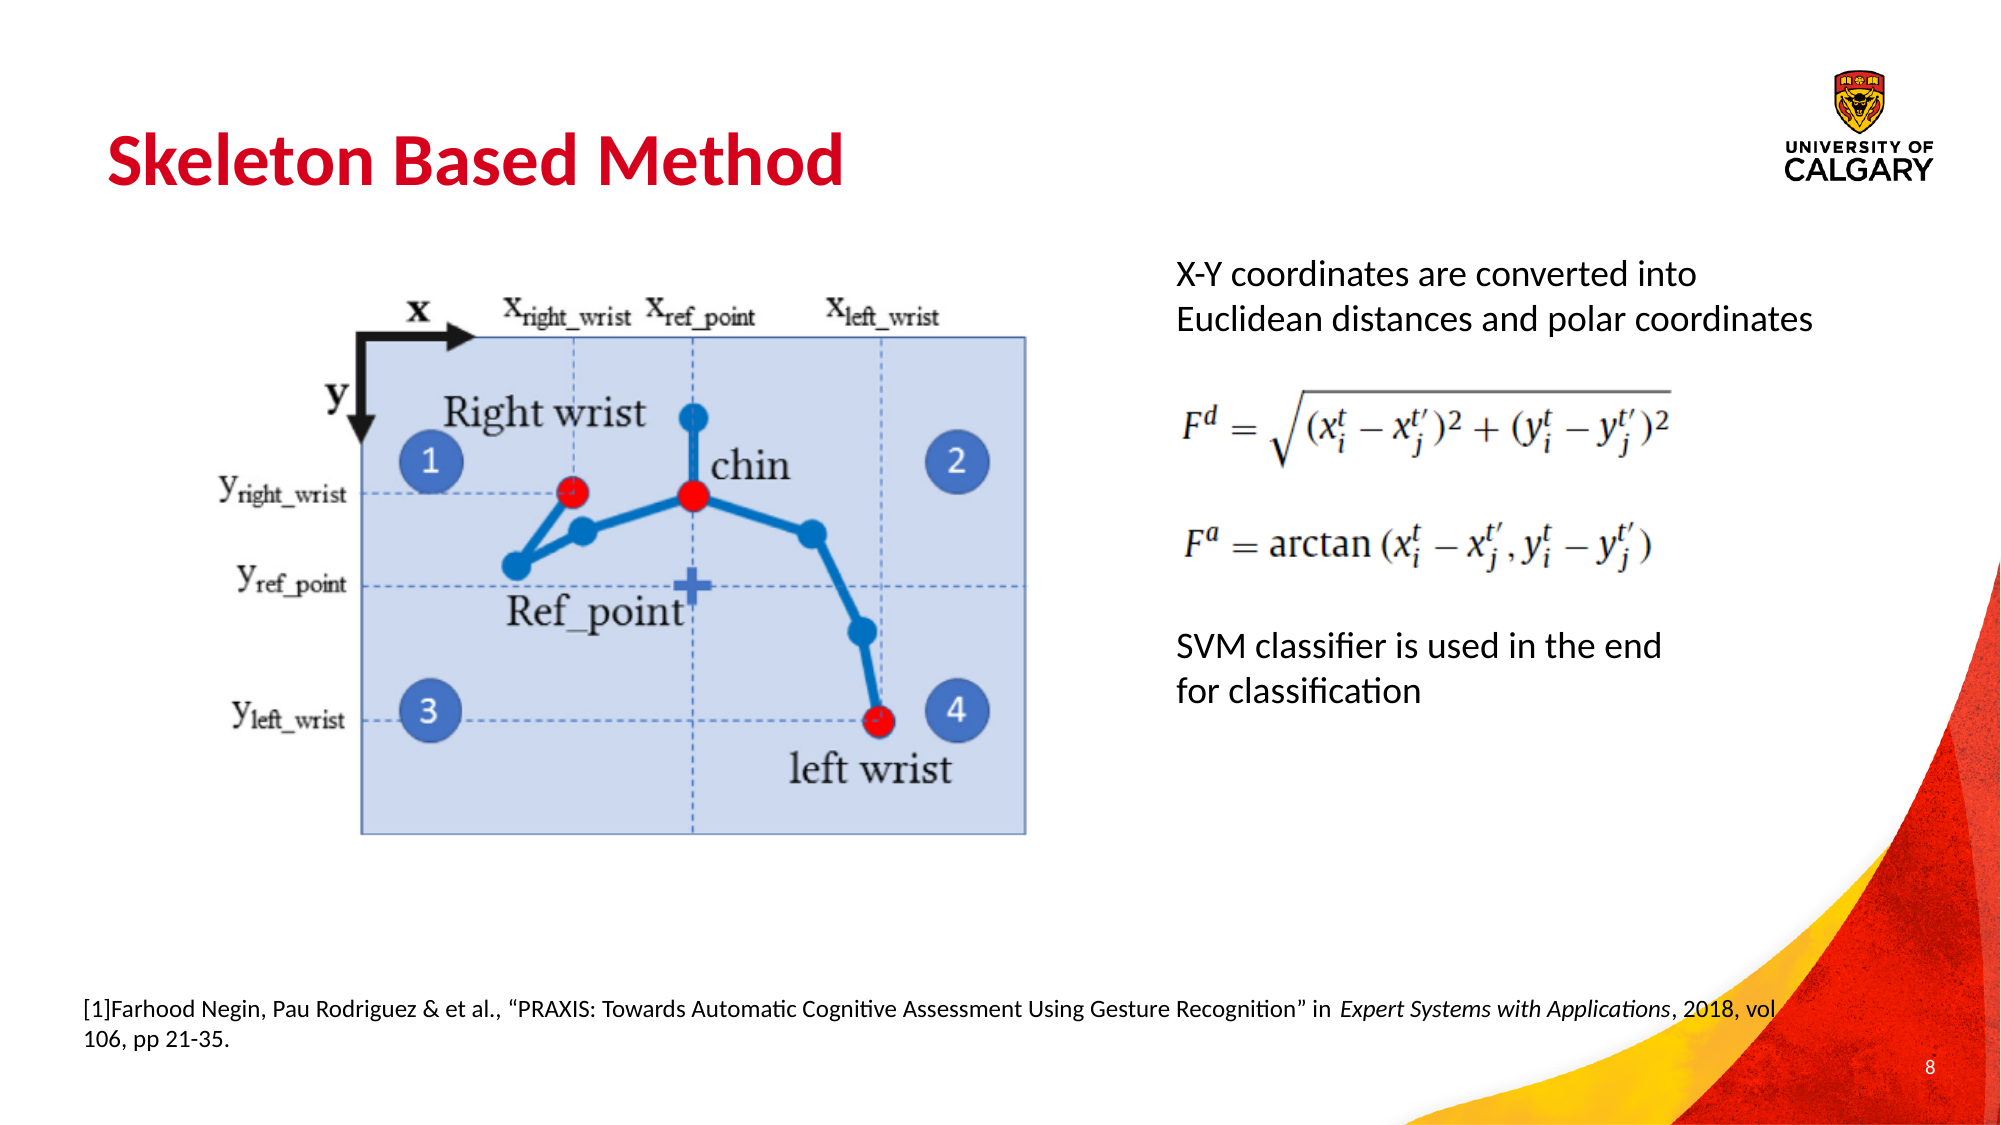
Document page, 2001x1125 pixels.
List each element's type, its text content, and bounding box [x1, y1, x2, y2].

slide_number 8 [1500, 1046, 1951, 1107]
text_box SVM classifier is used in the end for classification [1185, 613, 1716, 719]
picture [0, 0, 2001, 1125]
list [65, 271, 1185, 854]
text_box X-Y coordinates are converted into Euclidean distances and polar coordinates [1161, 241, 1833, 347]
text_box [1]Farhood Negin, Pau Rodriguez & et al., “PRAXIS: Towards Automatic Cognitive Assessment Using Gesture Recognition” in Expert Systems with Applications, 2018, vol 106, pp 21-35. [68, 984, 1821, 1060]
title Skeleton Based Method [92, 76, 1688, 246]
